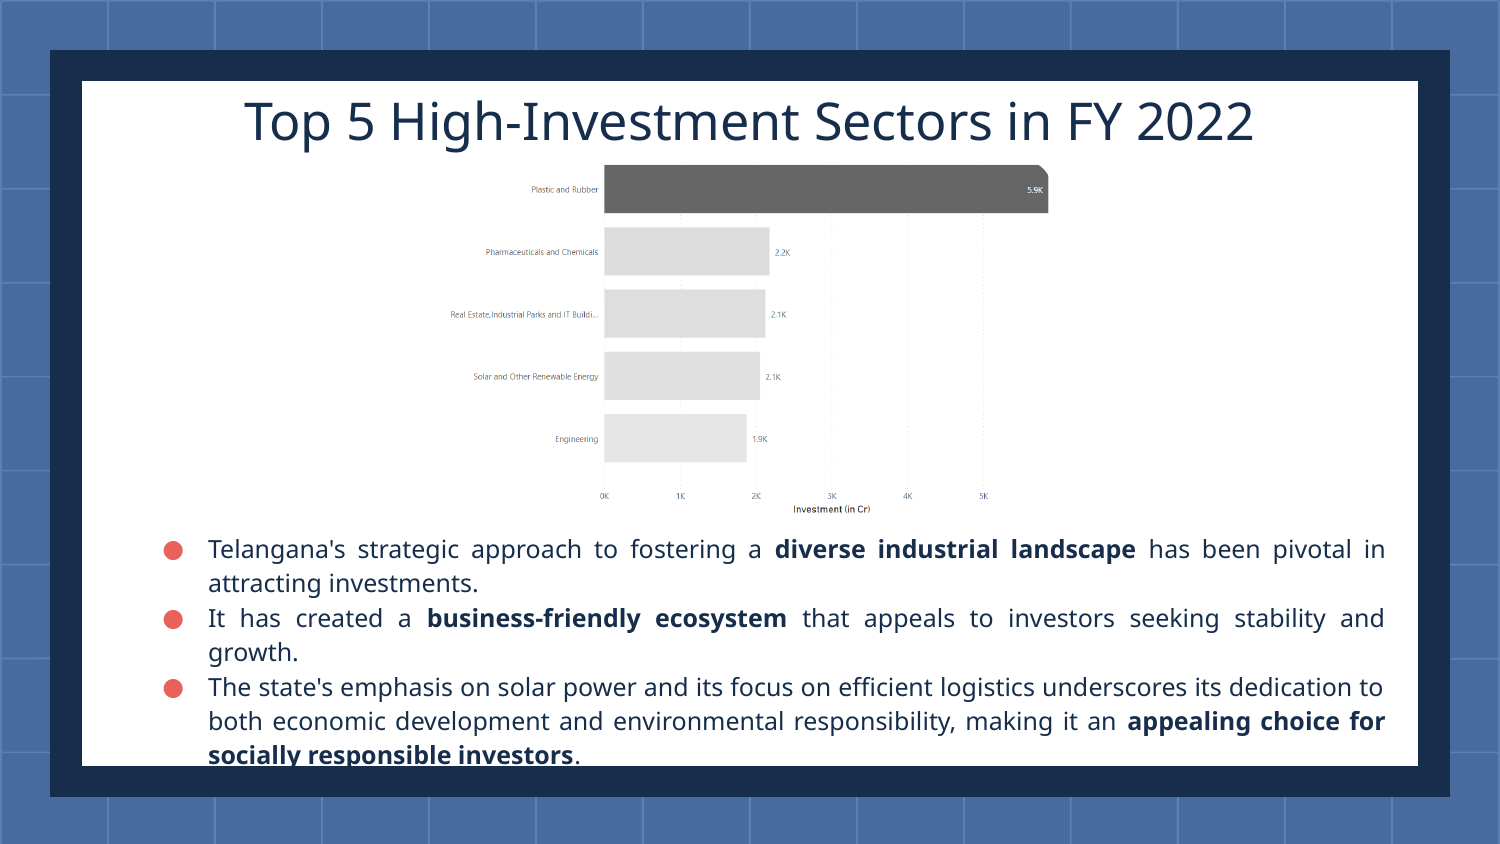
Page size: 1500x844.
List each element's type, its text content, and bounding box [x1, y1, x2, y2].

title Top 5 High-Investment Sectors in FY 2022 [118, 72, 1382, 164]
picture [447, 159, 1053, 516]
list Telangana's strategic approach to fostering a diverse industrial landscape has been pivotal in attracting investments. It has created a business-friendly ecosystem that appeals to investors seeking stability and growth. The state's emphasis on solar power and its focus on efficient logistics underscores its dedication to both economic development and environmental responsibility, making it an appealing choice for socially responsible investors. [118, 513, 1402, 738]
